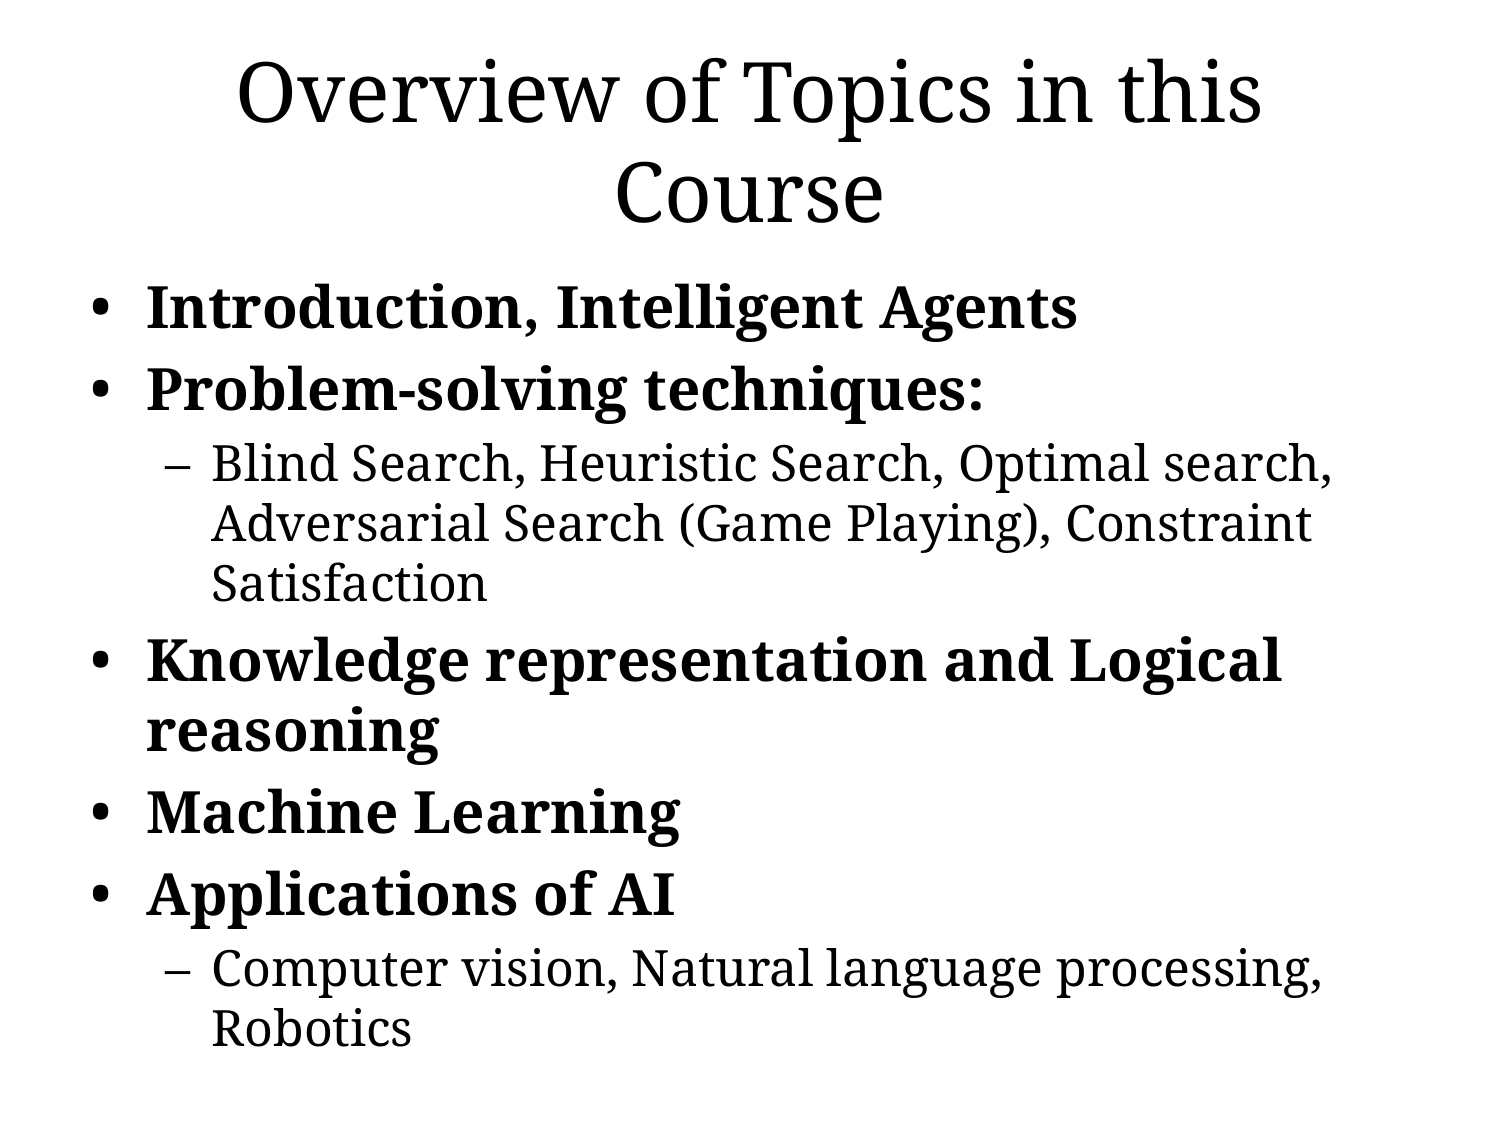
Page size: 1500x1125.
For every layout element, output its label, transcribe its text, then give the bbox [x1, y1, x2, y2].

list Introduction, Intelligent Agents Problem-solving techniques: Blind Search, Heuristic Search, Optimal search, Adversarial Search (Game Playing), Constraint Satisfaction Knowledge representation and Logical reasoning Machine Learning Applications of AI Computer vision, Natural language processing, Robotics [75, 262, 1425, 1005]
title Overview of Topics in this Course [75, 45, 1425, 233]
